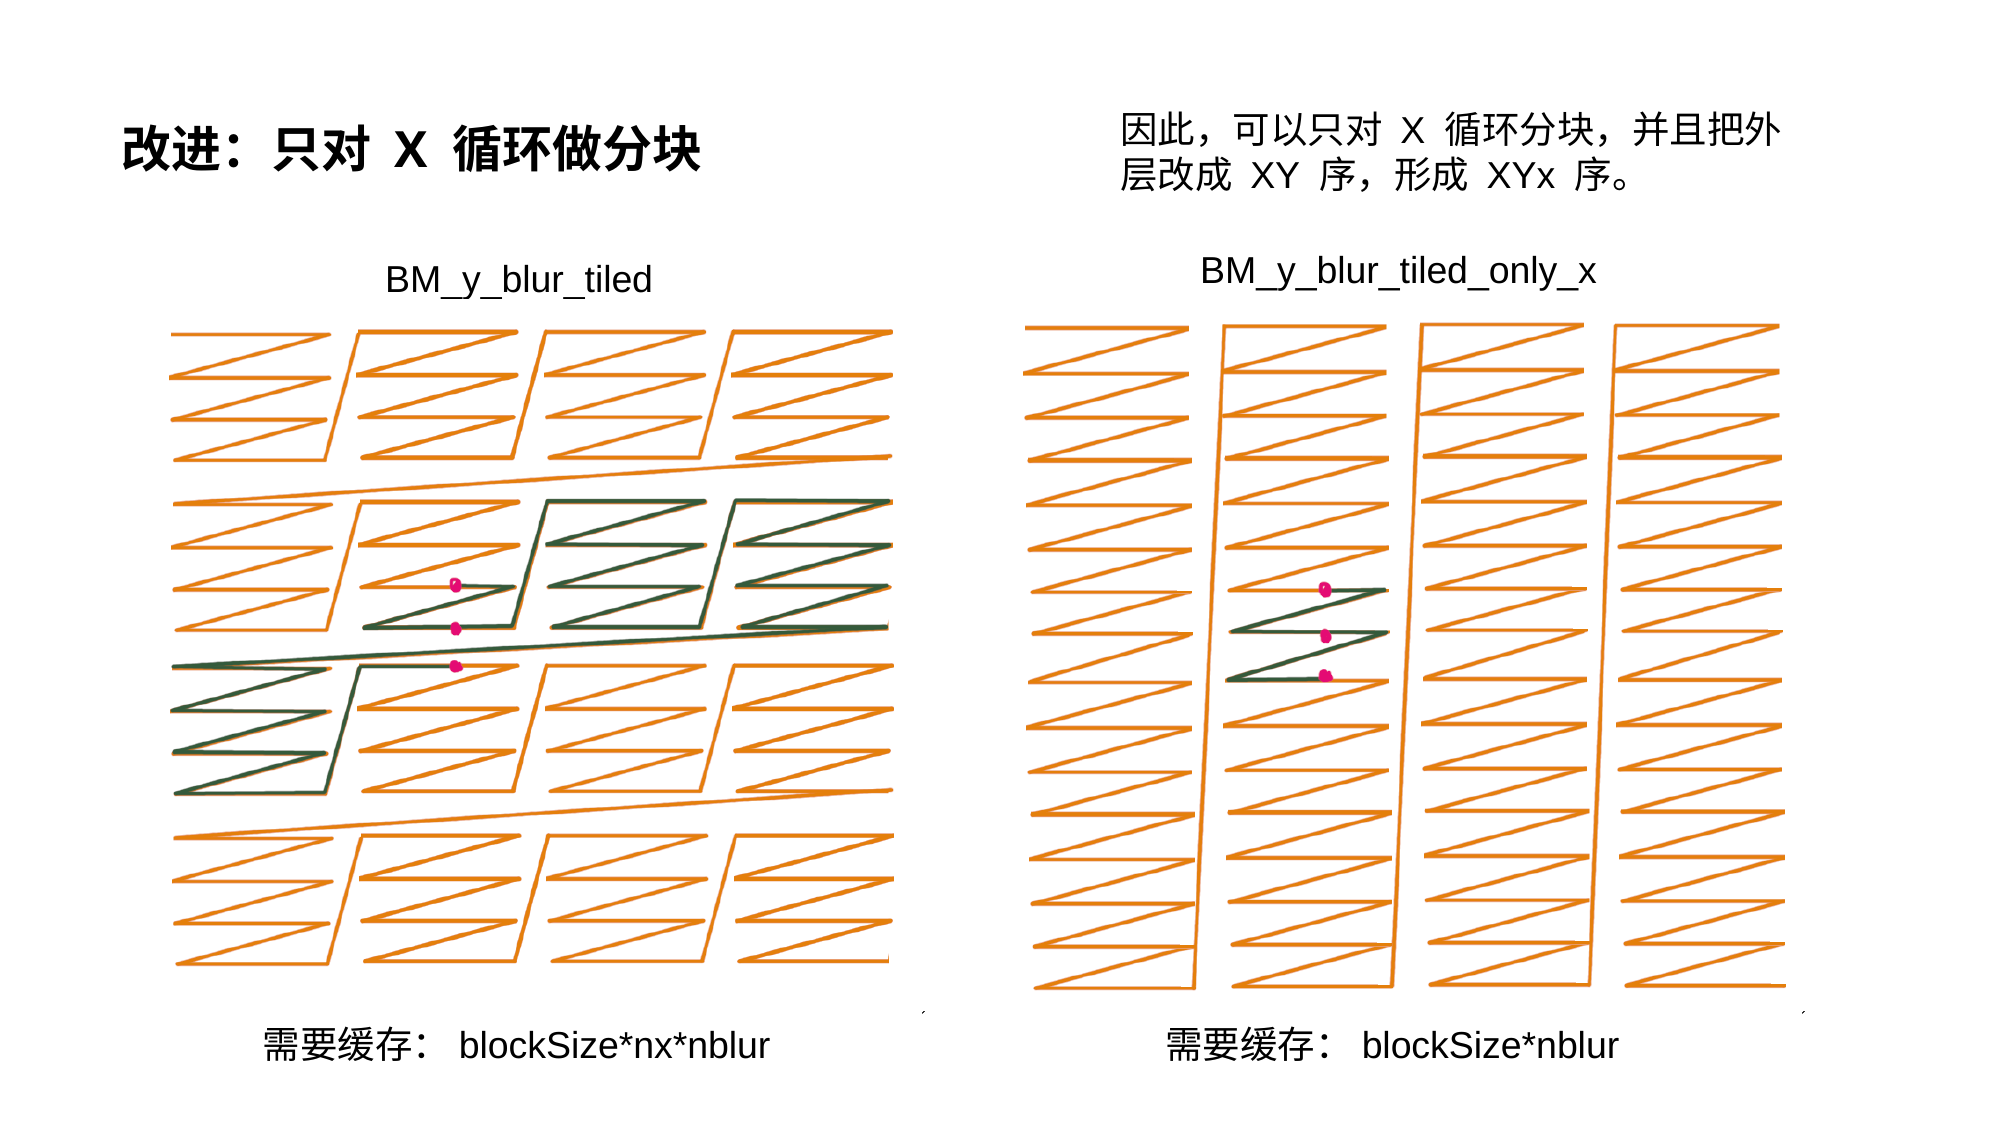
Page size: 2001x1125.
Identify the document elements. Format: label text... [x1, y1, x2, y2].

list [1007, 299, 1805, 1014]
text_box 需要缓存：blockSize*nx*nblur [247, 1014, 815, 1073]
title 改进：只对 X 循环做分块 [106, 42, 1832, 260]
text_box BM_y_blur_tiled [370, 247, 692, 299]
text_box 因此，可以只对 X 循环分块，并且把外层改成 XY 序，形成 XYx 序。 [1105, 98, 1832, 203]
text_box 需要缓存：blockSize*nblur [1150, 1014, 1651, 1073]
text_box BM_y_blur_tiled_only_x [1185, 238, 1627, 299]
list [137, 299, 926, 1014]
